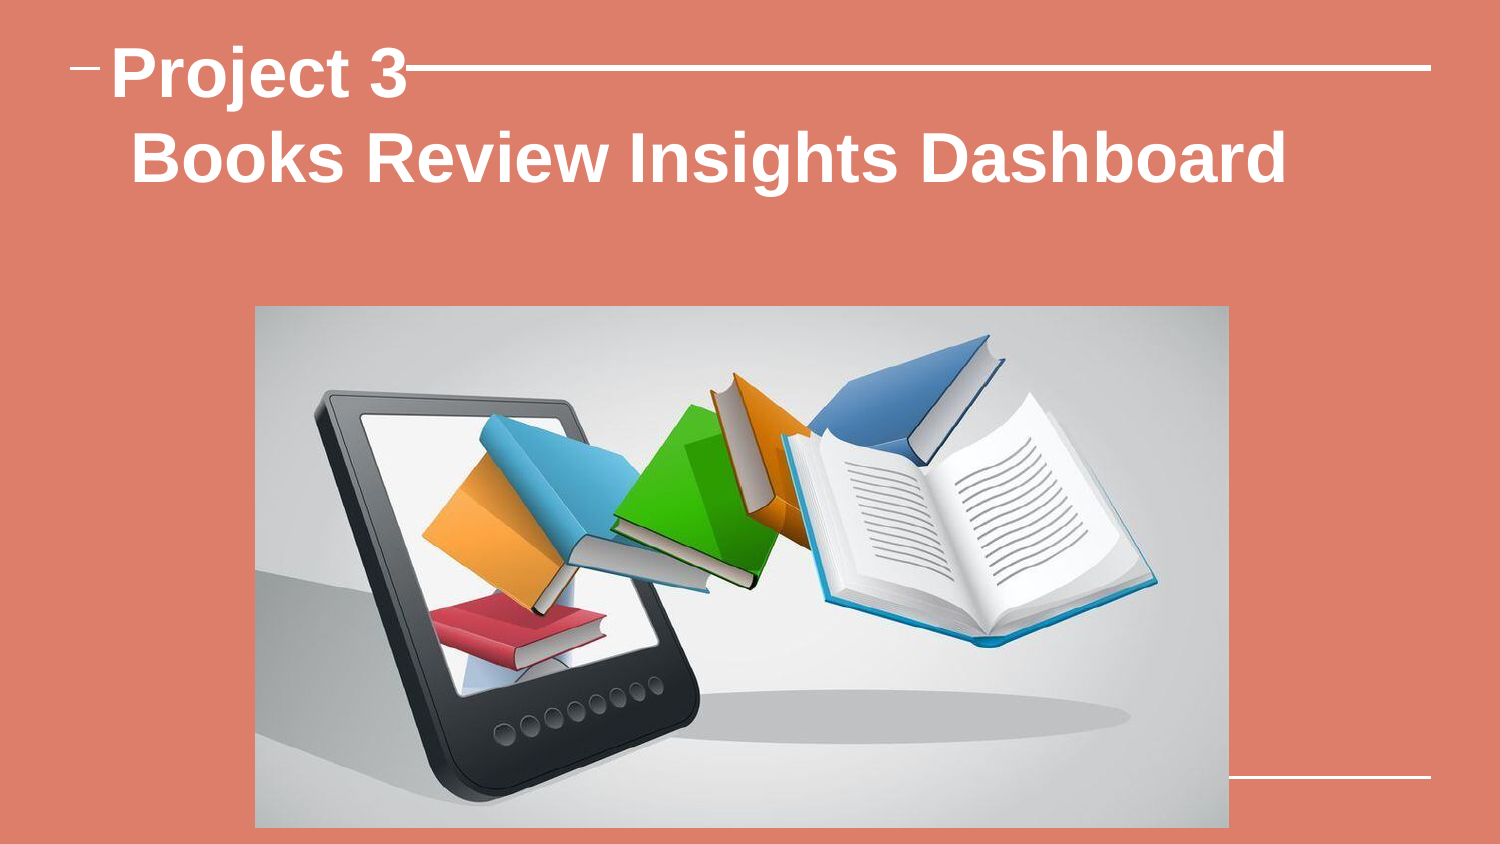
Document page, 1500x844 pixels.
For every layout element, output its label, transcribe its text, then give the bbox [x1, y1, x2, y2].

title Project 3 Books Review Insights Dashboard [95, 11, 1376, 296]
picture [255, 306, 1229, 828]
